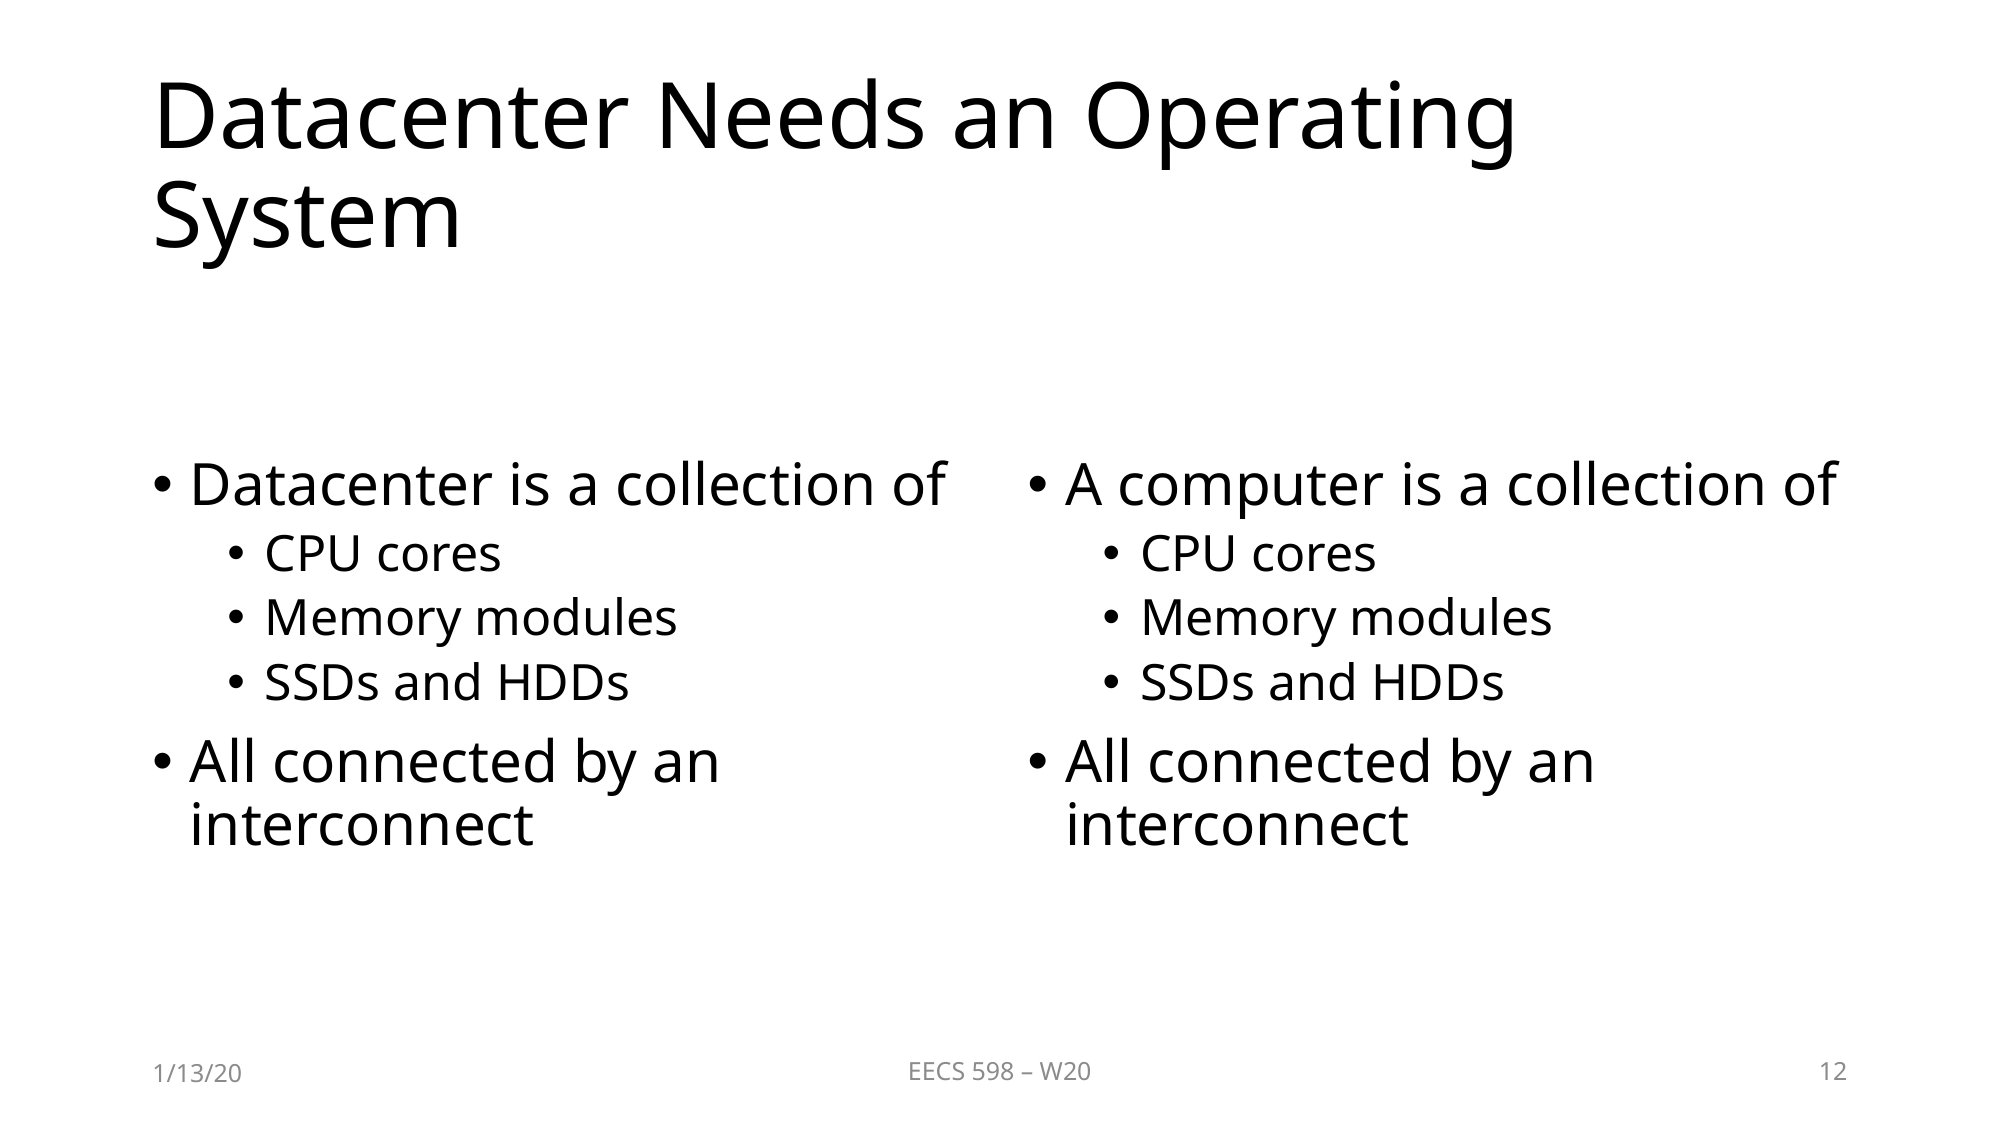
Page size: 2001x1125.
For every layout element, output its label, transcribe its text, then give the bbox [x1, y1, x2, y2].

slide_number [137, 1042, 588, 1103]
list Datacenter is a collection of CPU cores Memory modules SSDs and HDDs All connected by an interconnect [137, 299, 988, 1014]
title Datacenter Needs an Operating System [137, 59, 1863, 278]
slide_number 12 [1412, 1042, 1863, 1103]
list A computer is a collection of CPU cores Memory modules SSDs and HDDs All connected by an interconnect [1012, 299, 1863, 1014]
footer EECS 598 – W20 [662, 1042, 1338, 1103]
